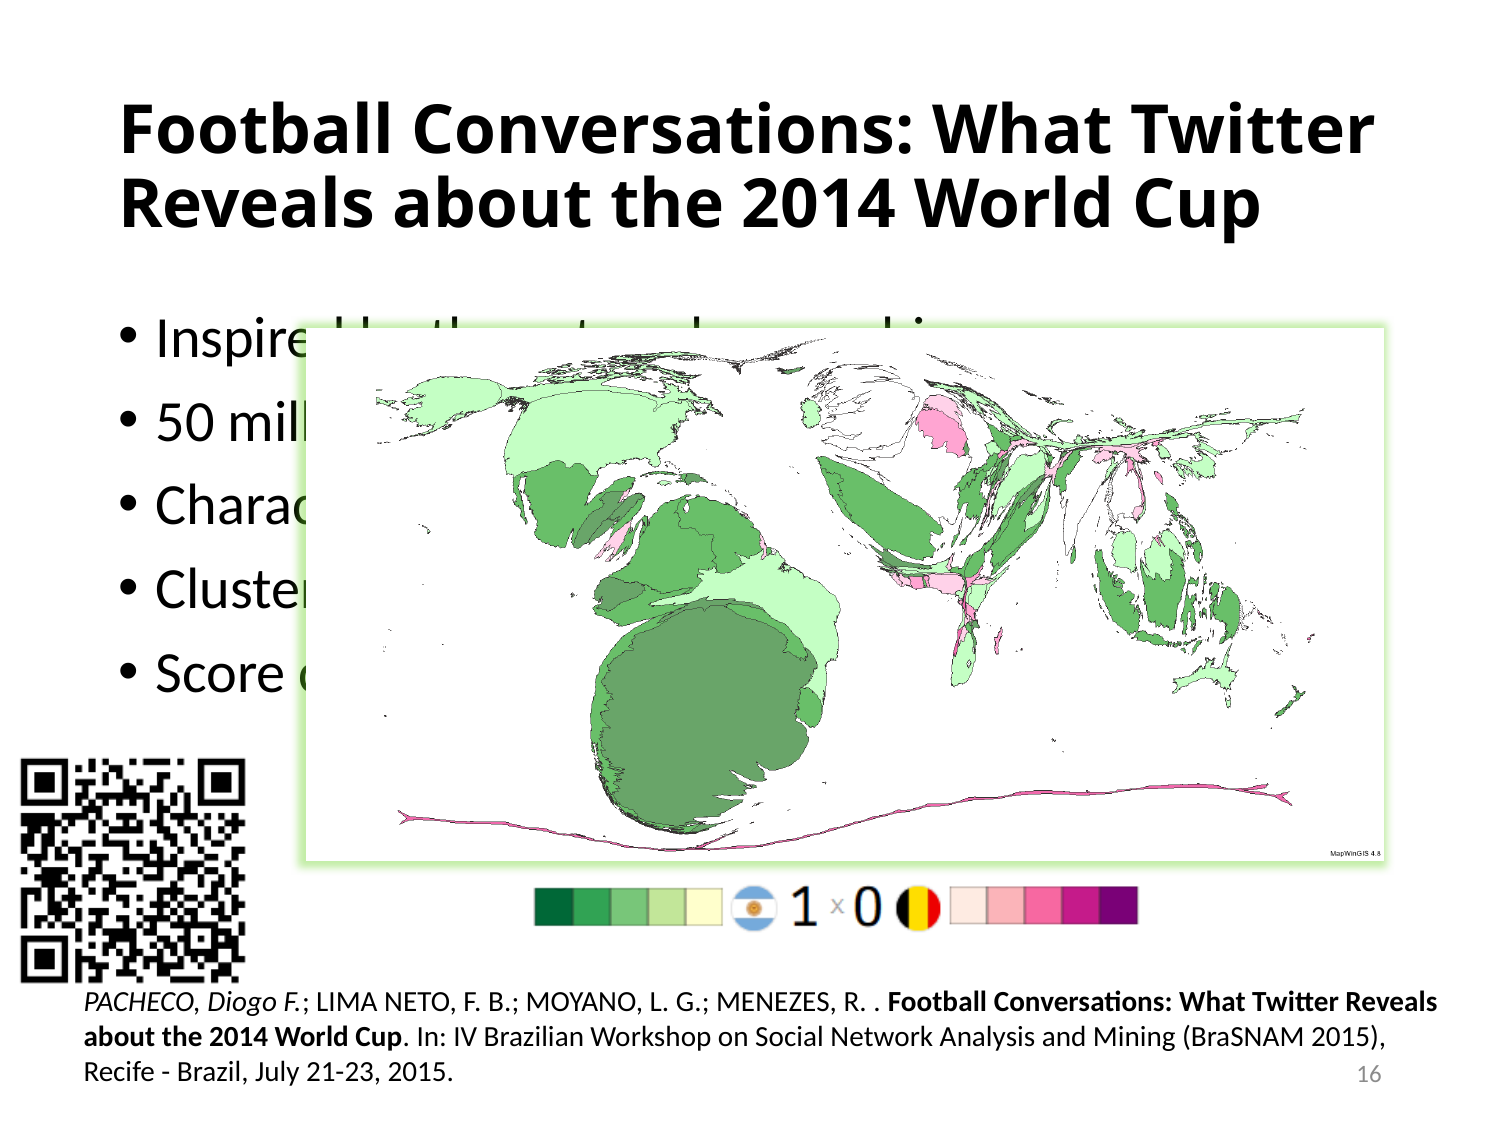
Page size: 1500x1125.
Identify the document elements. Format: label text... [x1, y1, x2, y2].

list Inspired by the actor-observer bias 50 million tweets Characterize users as TF-IDF Clustering and manual labeling Score countries and cartograms [103, 299, 1397, 974]
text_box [306, 861, 1379, 934]
slide_number 16 [1059, 1042, 1397, 1103]
picture [306, 328, 1384, 861]
text_box PACHECO, Diogo F.; LIMA NETO, F. B.; MOYANO, L. G.; MENEZES, R. . Football Conversations: What Twitter Reveals about the 2014 World Cup. In: IV Brazilian Workshop on Social Network Analysis and Mining (BraSNAM 2015), Recife - Brazil, July 21-23, 2015. [68, 974, 1455, 1095]
title Football Conversations: What Twitter Reveals about the 2014 World Cup [103, 59, 1397, 278]
picture [14, 753, 252, 991]
